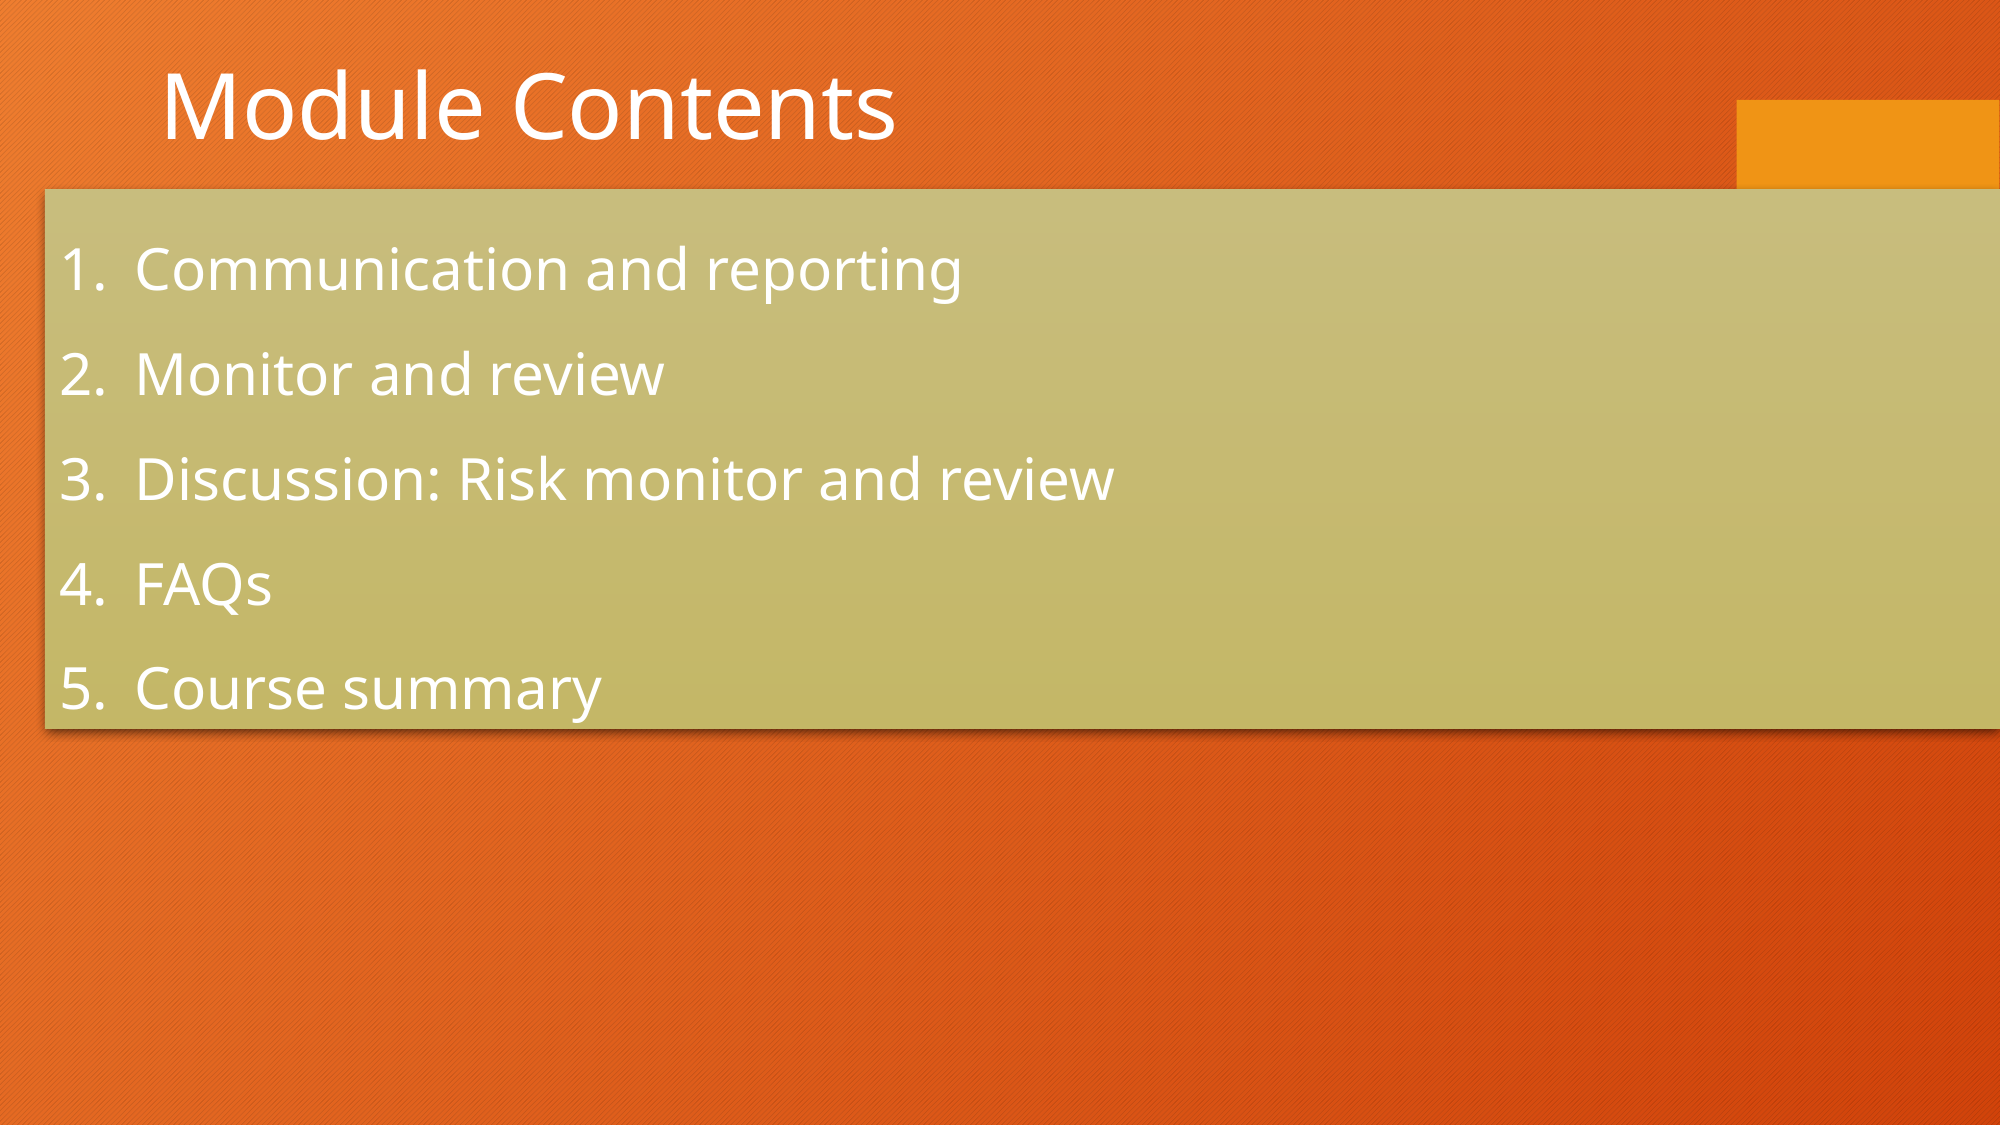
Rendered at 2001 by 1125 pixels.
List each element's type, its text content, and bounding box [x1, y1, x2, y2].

text_box Module Contents [144, 40, 915, 166]
text_box Communication and reporting Monitor and review Discussion: Risk monitor and review FAQs Course summary [44, 189, 2000, 729]
